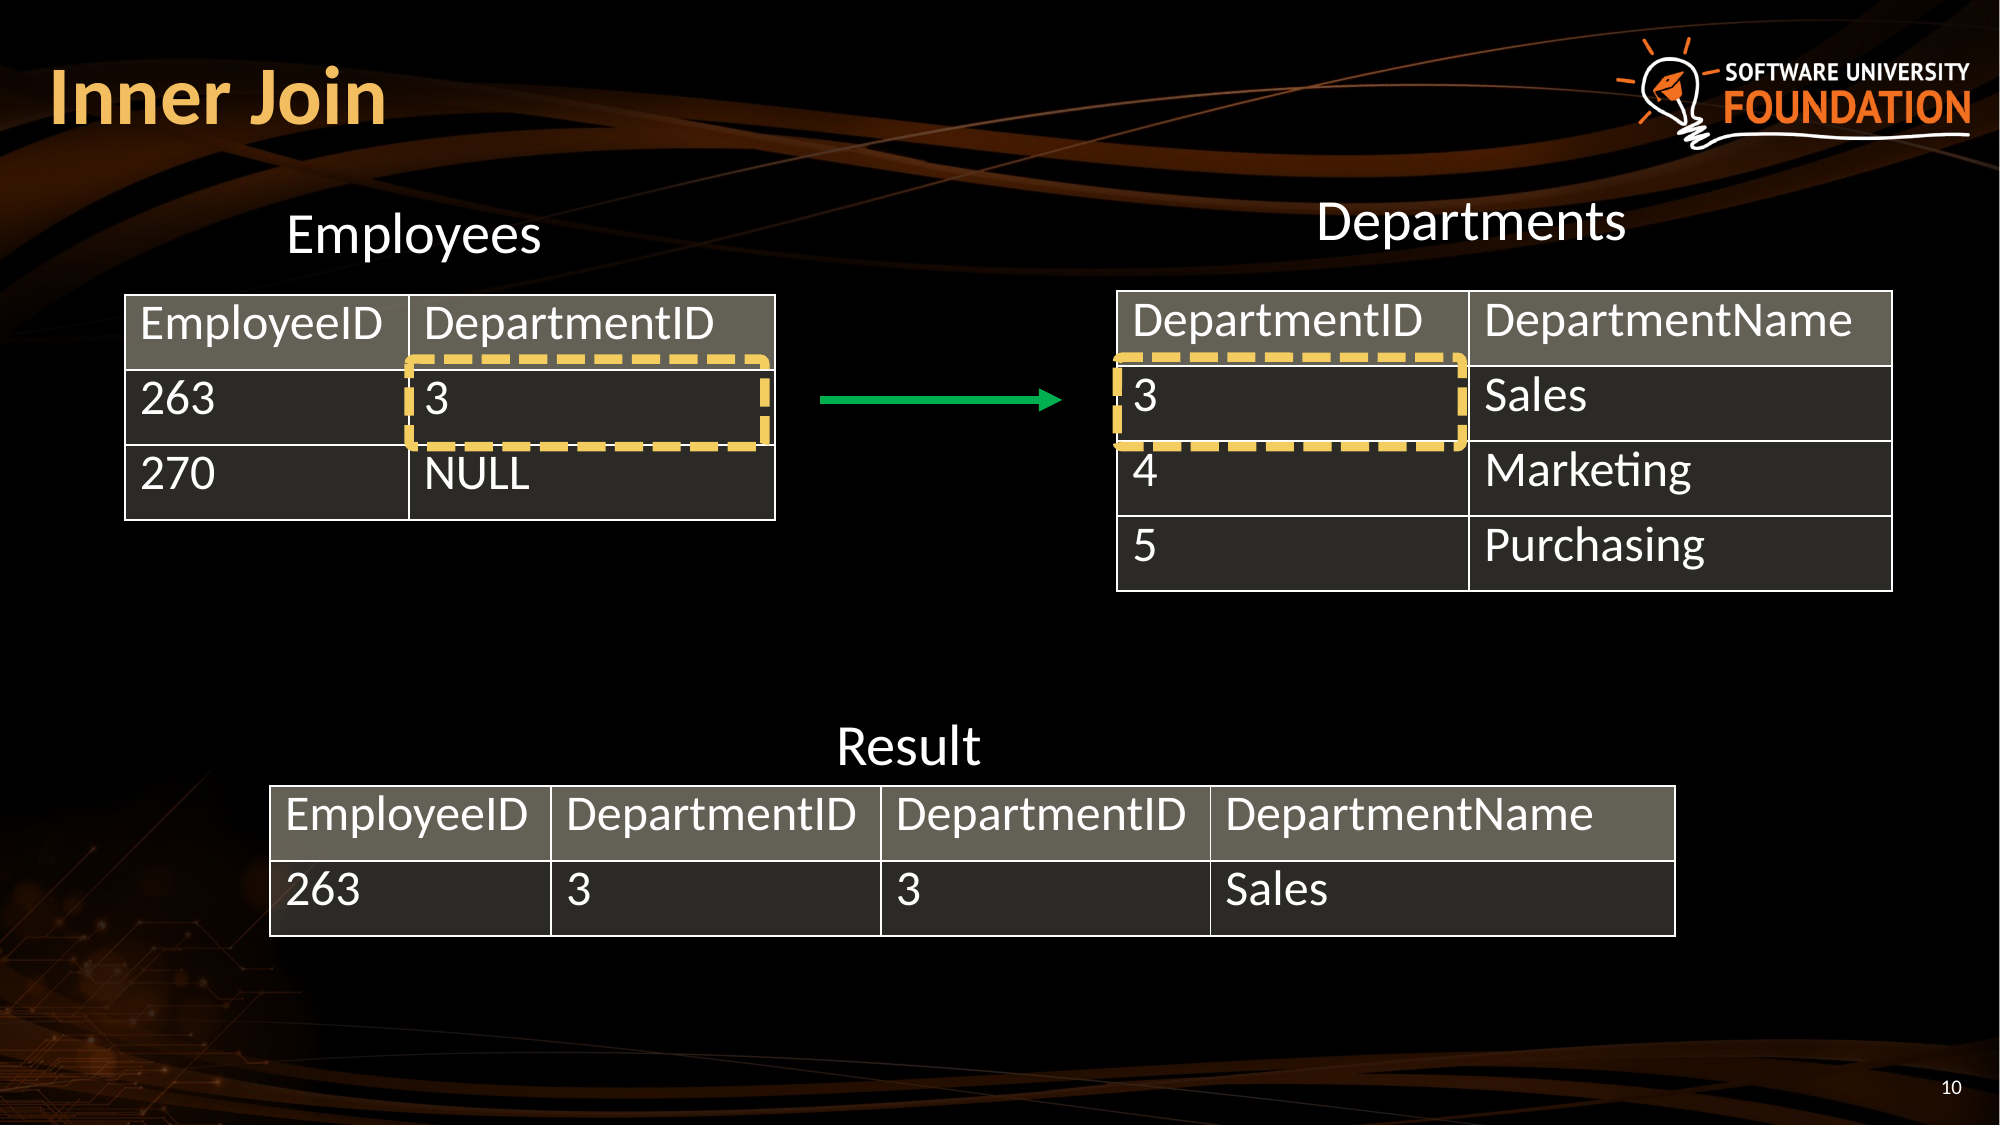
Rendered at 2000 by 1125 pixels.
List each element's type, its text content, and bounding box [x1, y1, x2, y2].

table_cell 263 [126, 371, 408, 444]
text_box Departments [1301, 174, 1643, 260]
table_header DepartmentID [552, 787, 880, 860]
text_box Result [821, 700, 997, 785]
table_header EmployeeID [126, 296, 408, 369]
table_cell 4 [1118, 442, 1468, 515]
table_cell Sales [1470, 367, 1891, 440]
table_cell 3 [765, 371, 774, 444]
table_cell Marketing [1470, 442, 1891, 515]
picture [0, 0, 2000, 1125]
table_header DepartmentID [1118, 292, 1468, 365]
table_cell 3 [552, 862, 880, 935]
text_box [1116, 356, 1464, 448]
table_header DepartmentID [882, 787, 1210, 860]
table_cell NULL [410, 446, 774, 519]
table_cell 3 [1463, 367, 1468, 440]
table_cell 3 [882, 862, 1210, 935]
table_cell 263 [271, 862, 550, 935]
table_header DepartmentName [1211, 787, 1674, 860]
text_box Employees [271, 187, 557, 273]
table_header DepartmentName [1470, 292, 1891, 365]
table_header DepartmentID [410, 296, 774, 369]
table_cell 270 [126, 446, 408, 519]
slide_number 10 [1897, 1070, 1968, 1103]
title Inner Join [30, 6, 1602, 189]
table_cell Sales [1211, 862, 1674, 935]
table_cell Purchasing [1470, 517, 1891, 590]
table_header EmployeeID [271, 787, 550, 860]
text_box [408, 358, 766, 448]
table_cell 5 [1118, 517, 1468, 590]
